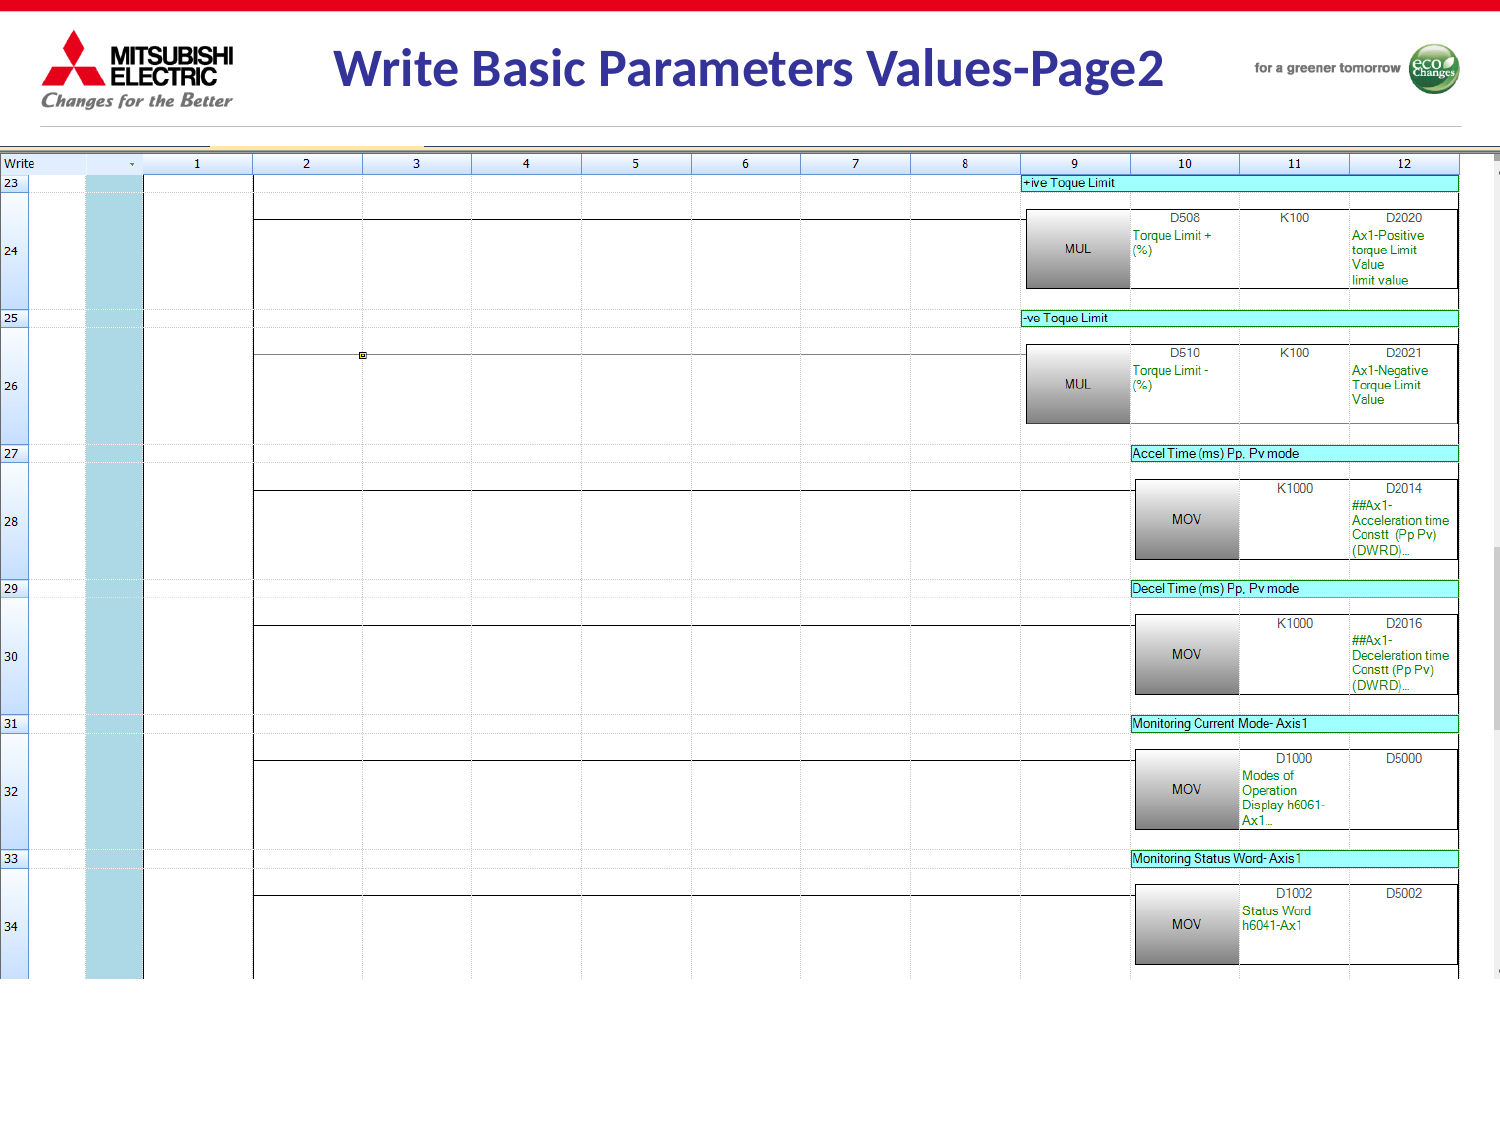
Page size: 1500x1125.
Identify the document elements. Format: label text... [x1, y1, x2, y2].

title Write Basic Parameters Values-Page2 [277, 14, 1223, 116]
picture [0, 0, 1500, 1125]
